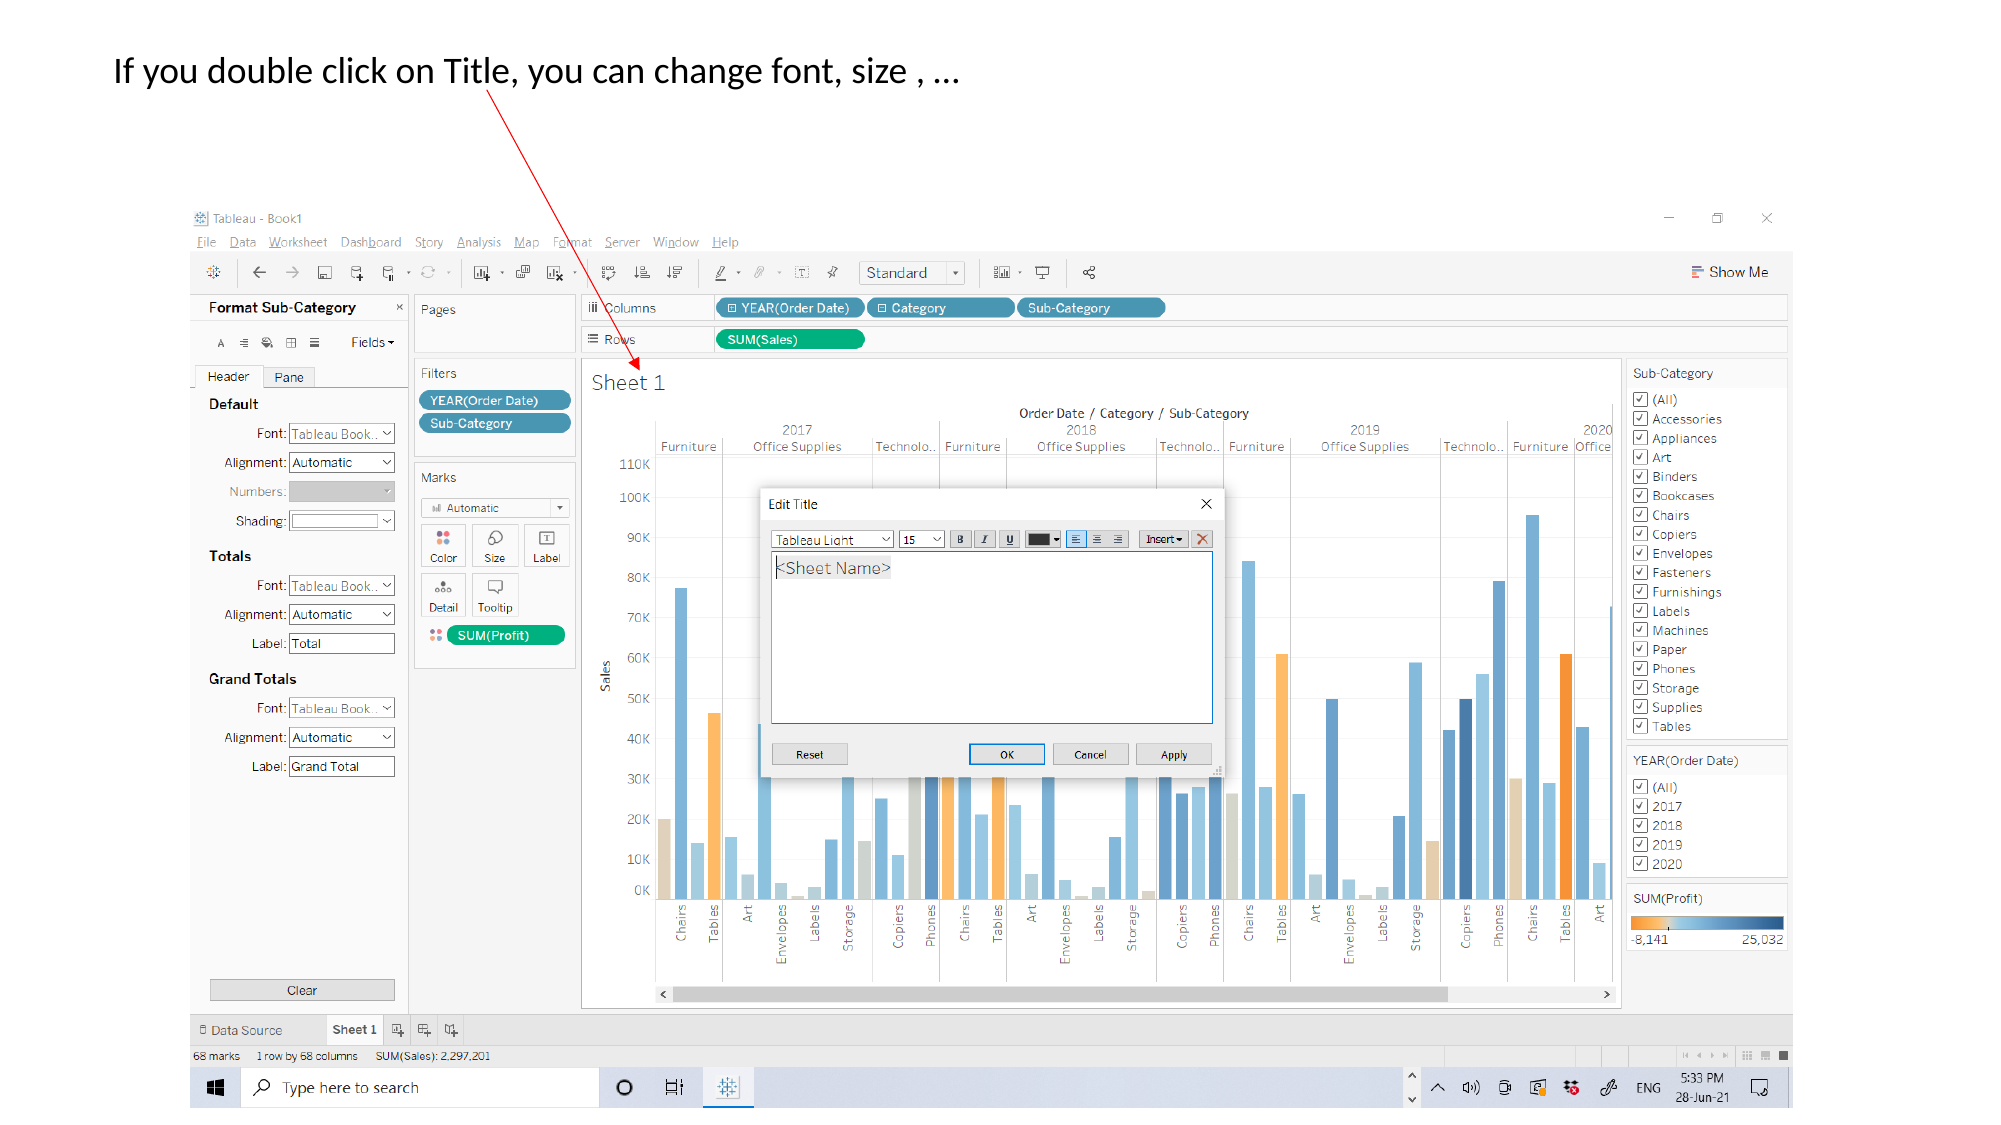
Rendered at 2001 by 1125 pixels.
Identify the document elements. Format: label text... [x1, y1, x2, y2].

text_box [486, 89, 640, 371]
picture [190, 206, 1793, 1108]
text_box If you double click on Title, you can change font, size , … [98, 38, 1916, 99]
